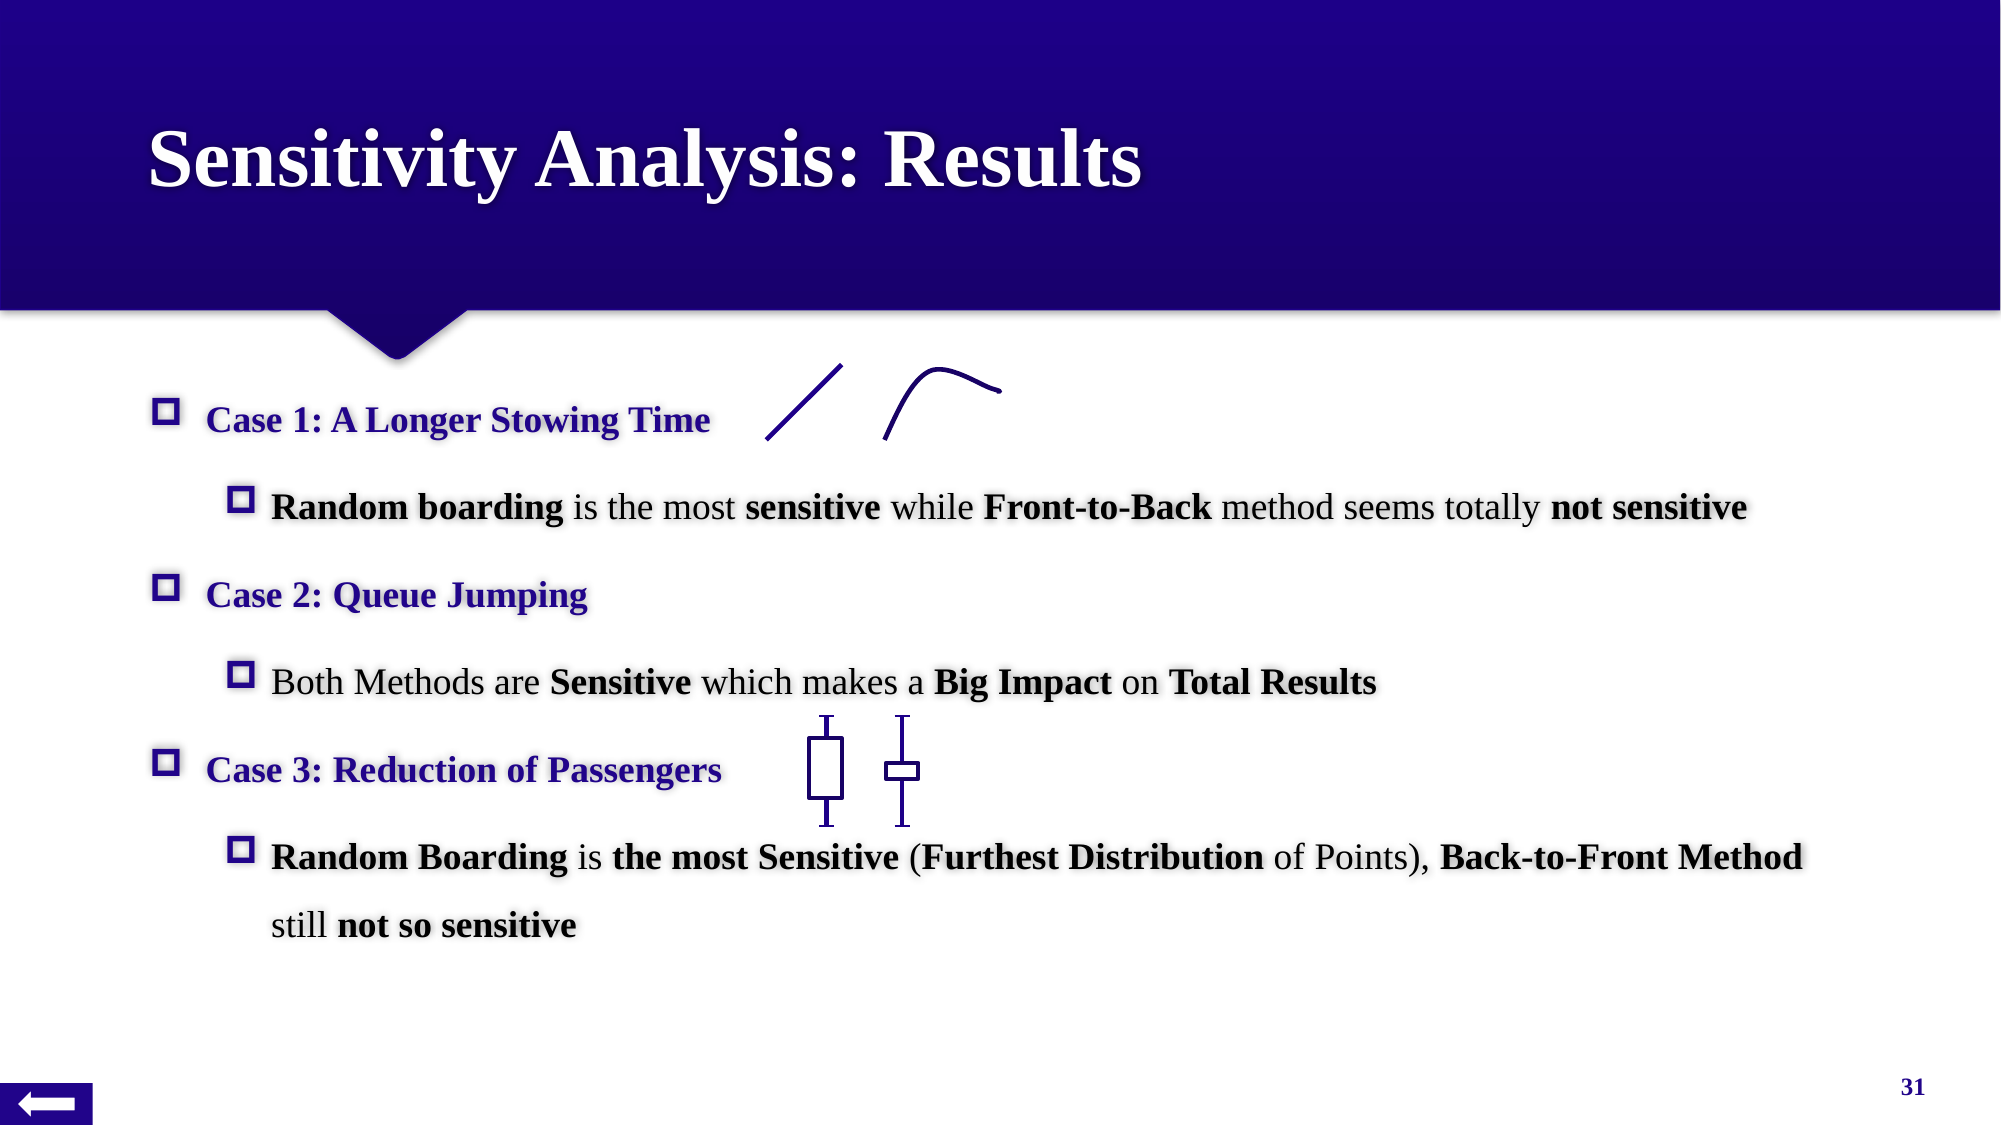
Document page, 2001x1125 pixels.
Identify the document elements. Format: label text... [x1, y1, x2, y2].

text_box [765, 364, 842, 441]
text_box 31 [1885, 1062, 2000, 1108]
text_box [882, 367, 1002, 441]
text_box [0, 1081, 95, 1125]
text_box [885, 715, 919, 827]
list Case 1: A Longer Stowing Time Random boarding is the most sensitive while Front-to-Back method seems totally not sensitive Case 2: Queue Jumping Both Methods are Sensitive which makes a Big Impact on Total Results Case 3: Reduction of Passengers Random Boarding is the most Sensitive (Furthest Distribution of Points), Back-to-Front Method still not so sensitive [134, 364, 1866, 1066]
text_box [808, 715, 842, 827]
title Sensitivity Analysis: Results [132, 73, 1868, 233]
